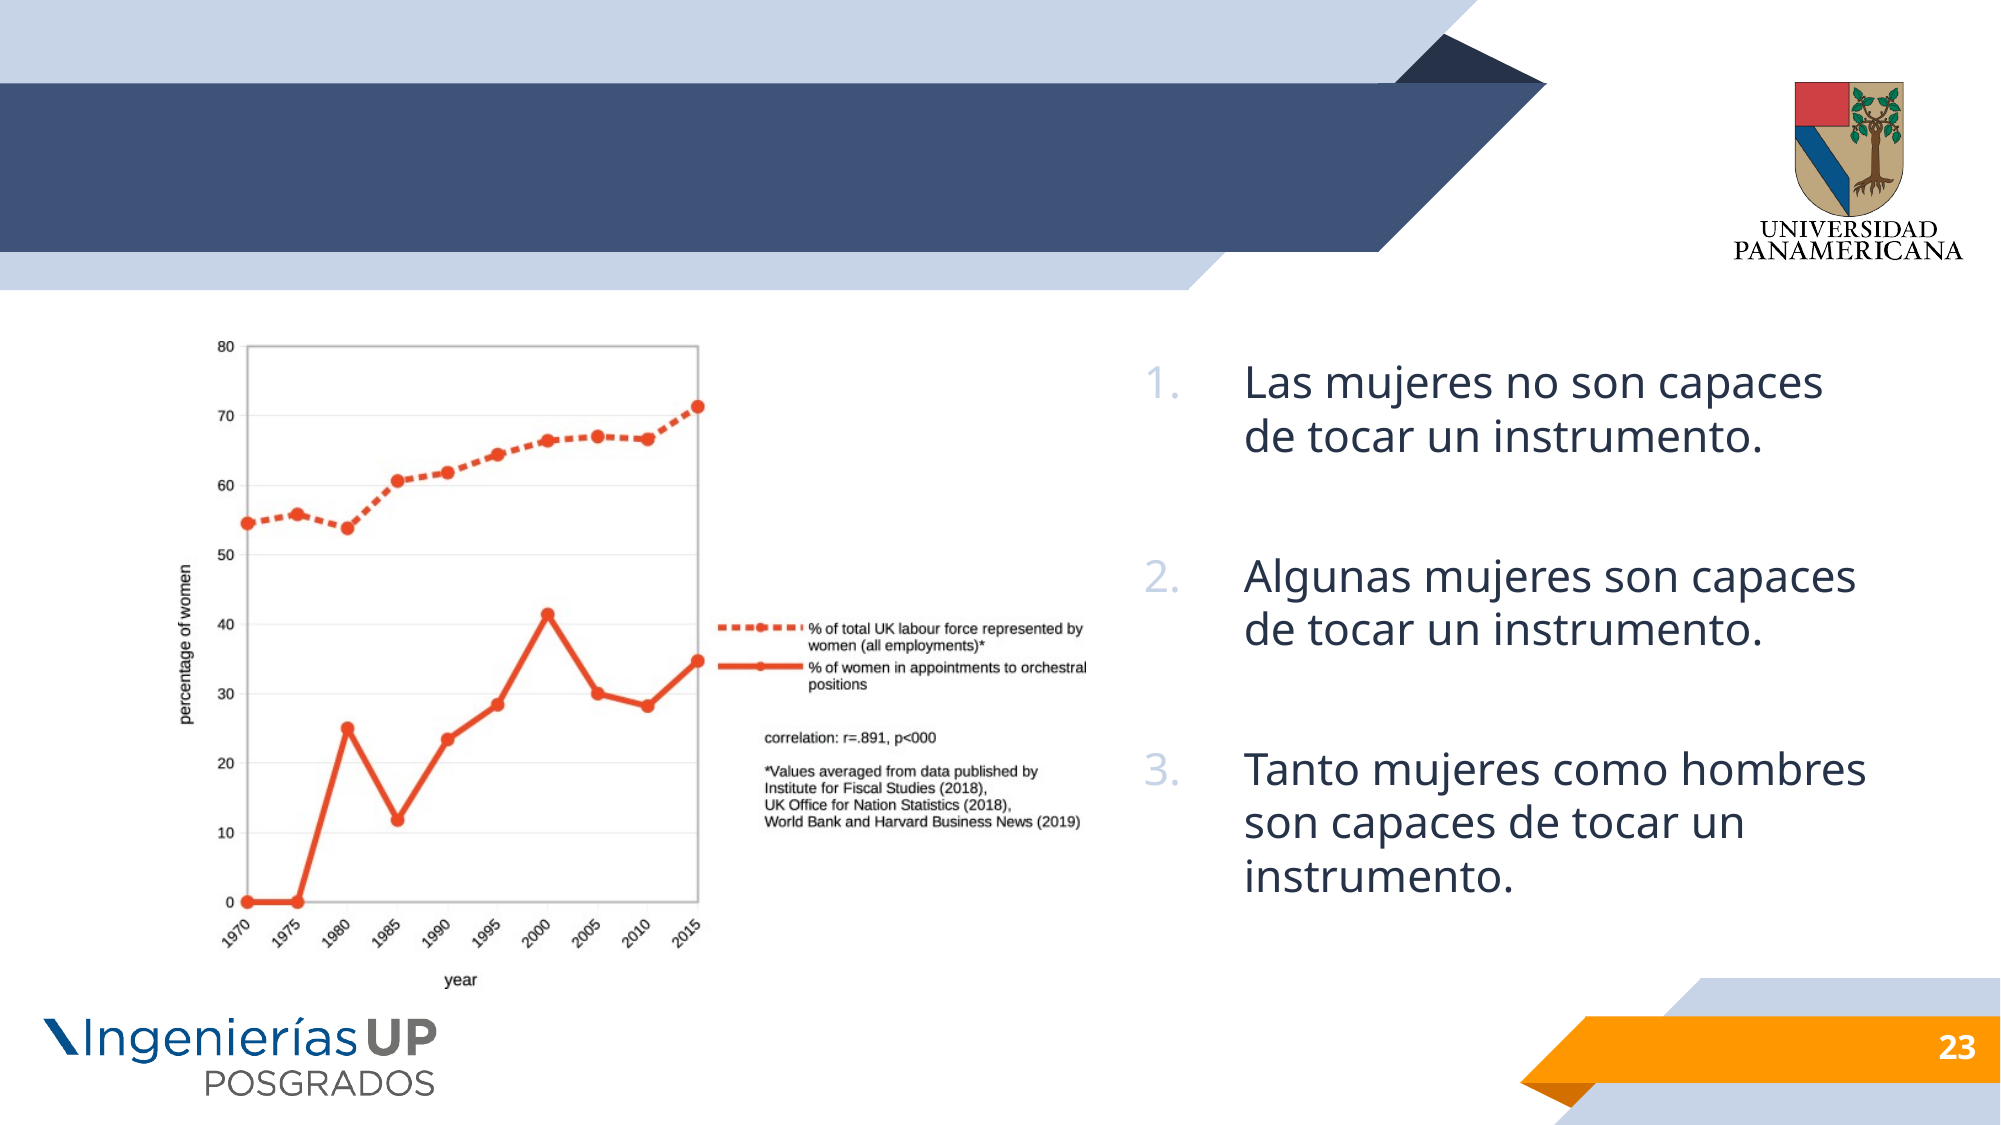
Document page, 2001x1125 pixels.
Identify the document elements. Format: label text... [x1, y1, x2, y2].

list Las mujeres no son capaces de tocar un instrumento. Algunas mujeres son capaces de tocar un instrumento. Tanto mujeres como hombres son capaces de tocar un instrumento. [1112, 445, 1902, 976]
slide_number 23 [1666, 1014, 1992, 1084]
picture [20, 341, 1086, 1125]
picture [1715, 59, 1986, 280]
